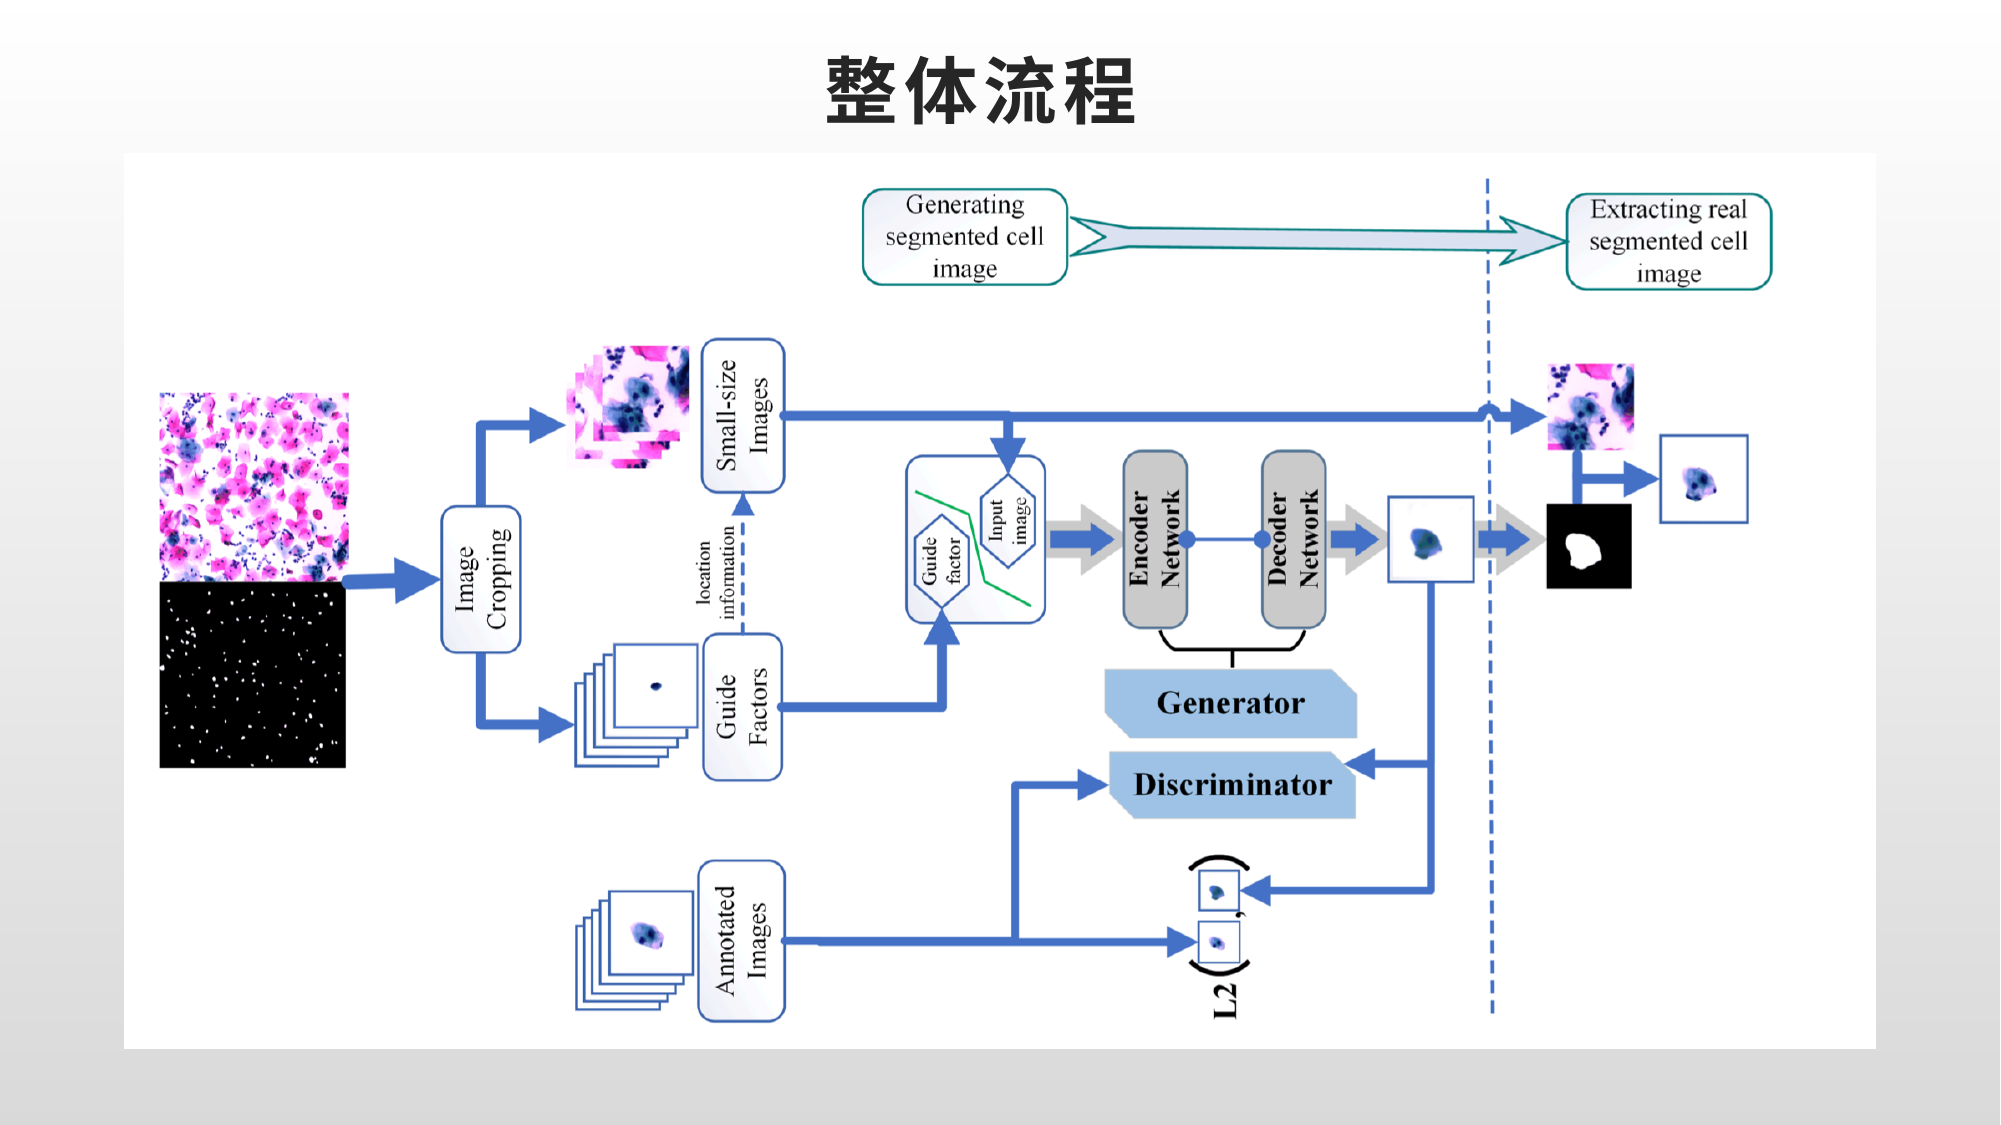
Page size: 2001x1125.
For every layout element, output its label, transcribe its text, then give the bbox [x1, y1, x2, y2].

picture [124, 153, 1876, 1050]
title 整体流程 [80, 30, 1882, 148]
